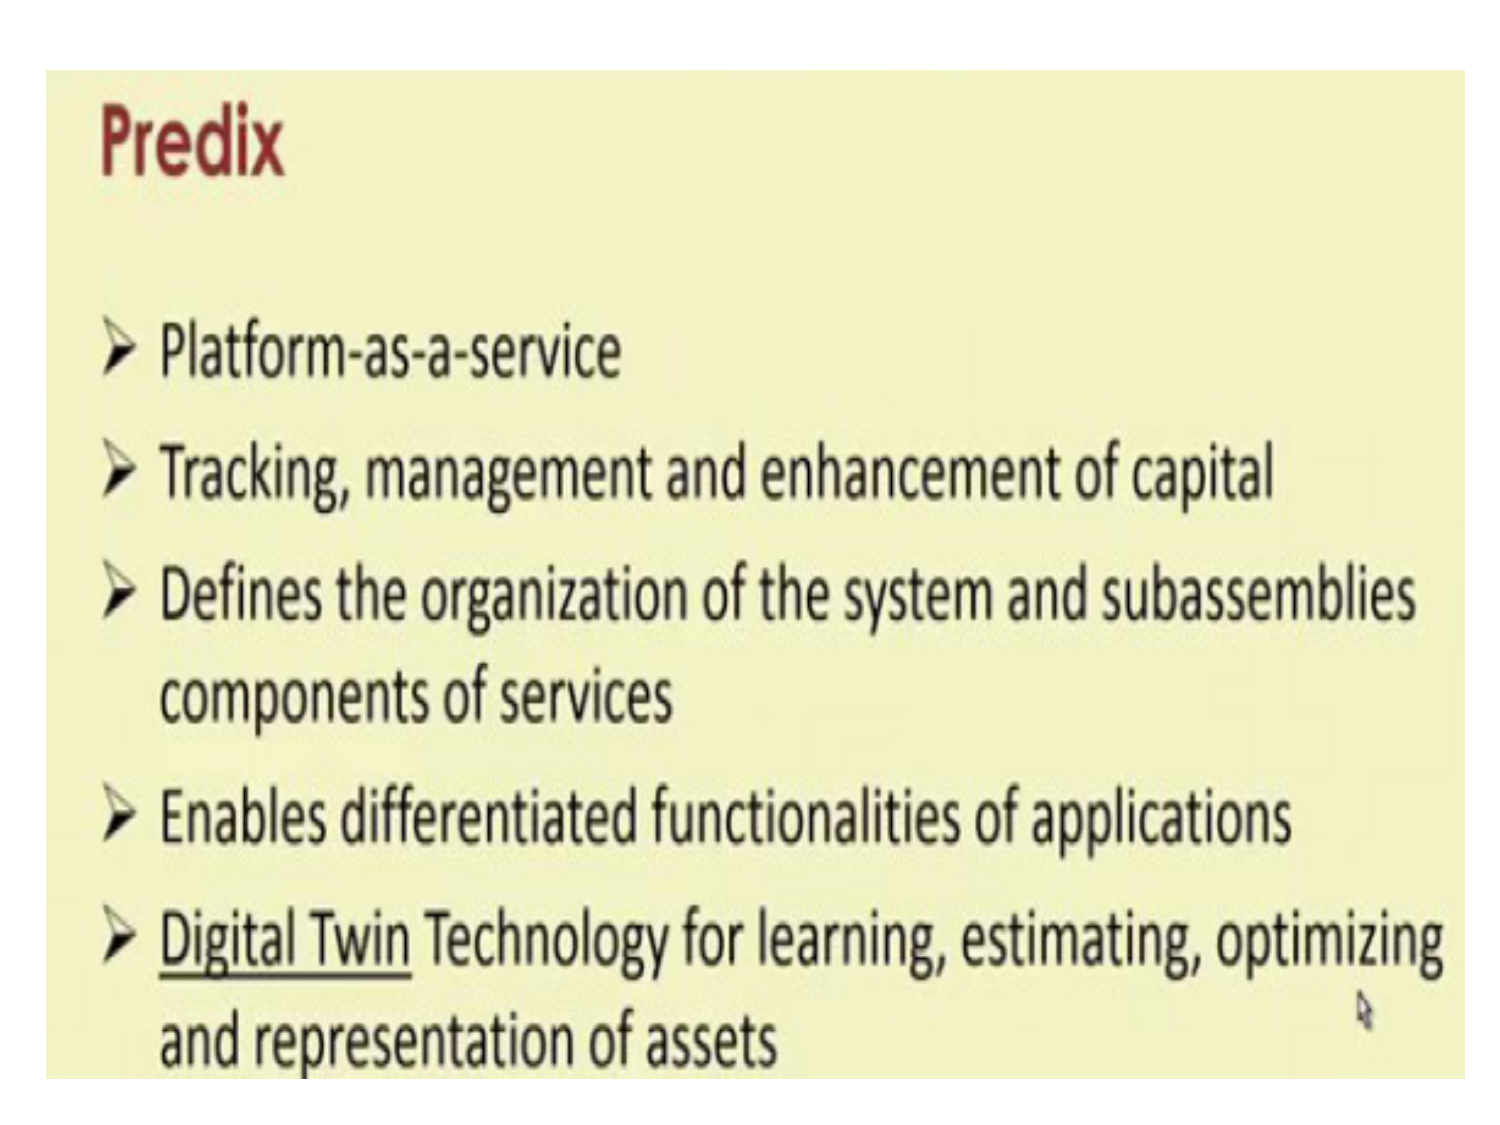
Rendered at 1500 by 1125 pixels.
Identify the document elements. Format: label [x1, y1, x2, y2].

picture [46, 70, 1466, 1079]
